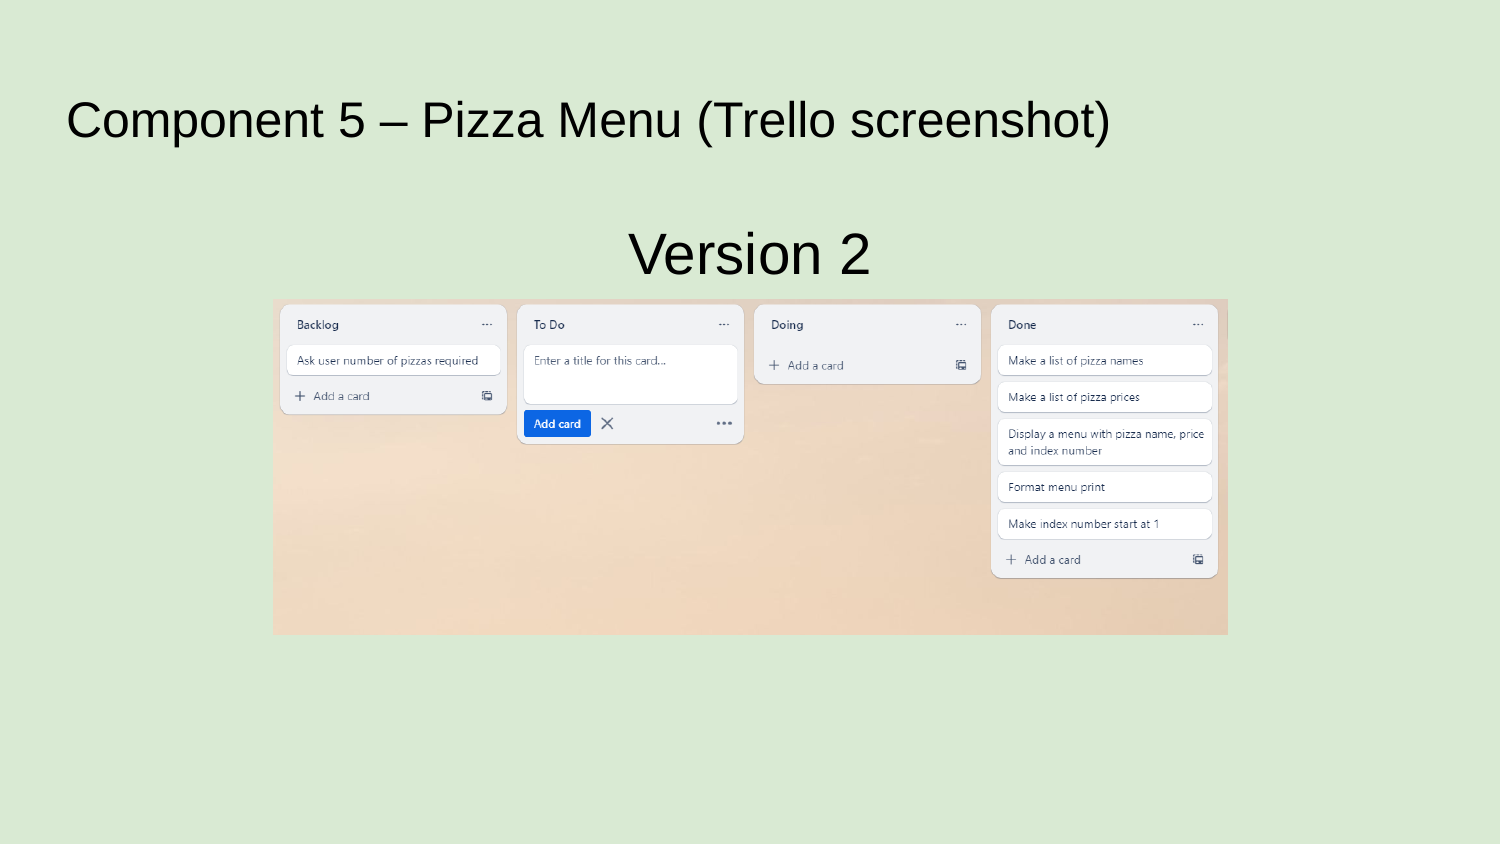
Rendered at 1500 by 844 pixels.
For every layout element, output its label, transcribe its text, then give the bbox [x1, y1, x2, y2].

text_box Version 2 [382, 201, 1118, 297]
picture [273, 299, 1228, 635]
title Component 5 – Pizza Menu (Trello screenshot) [51, 72, 1449, 167]
